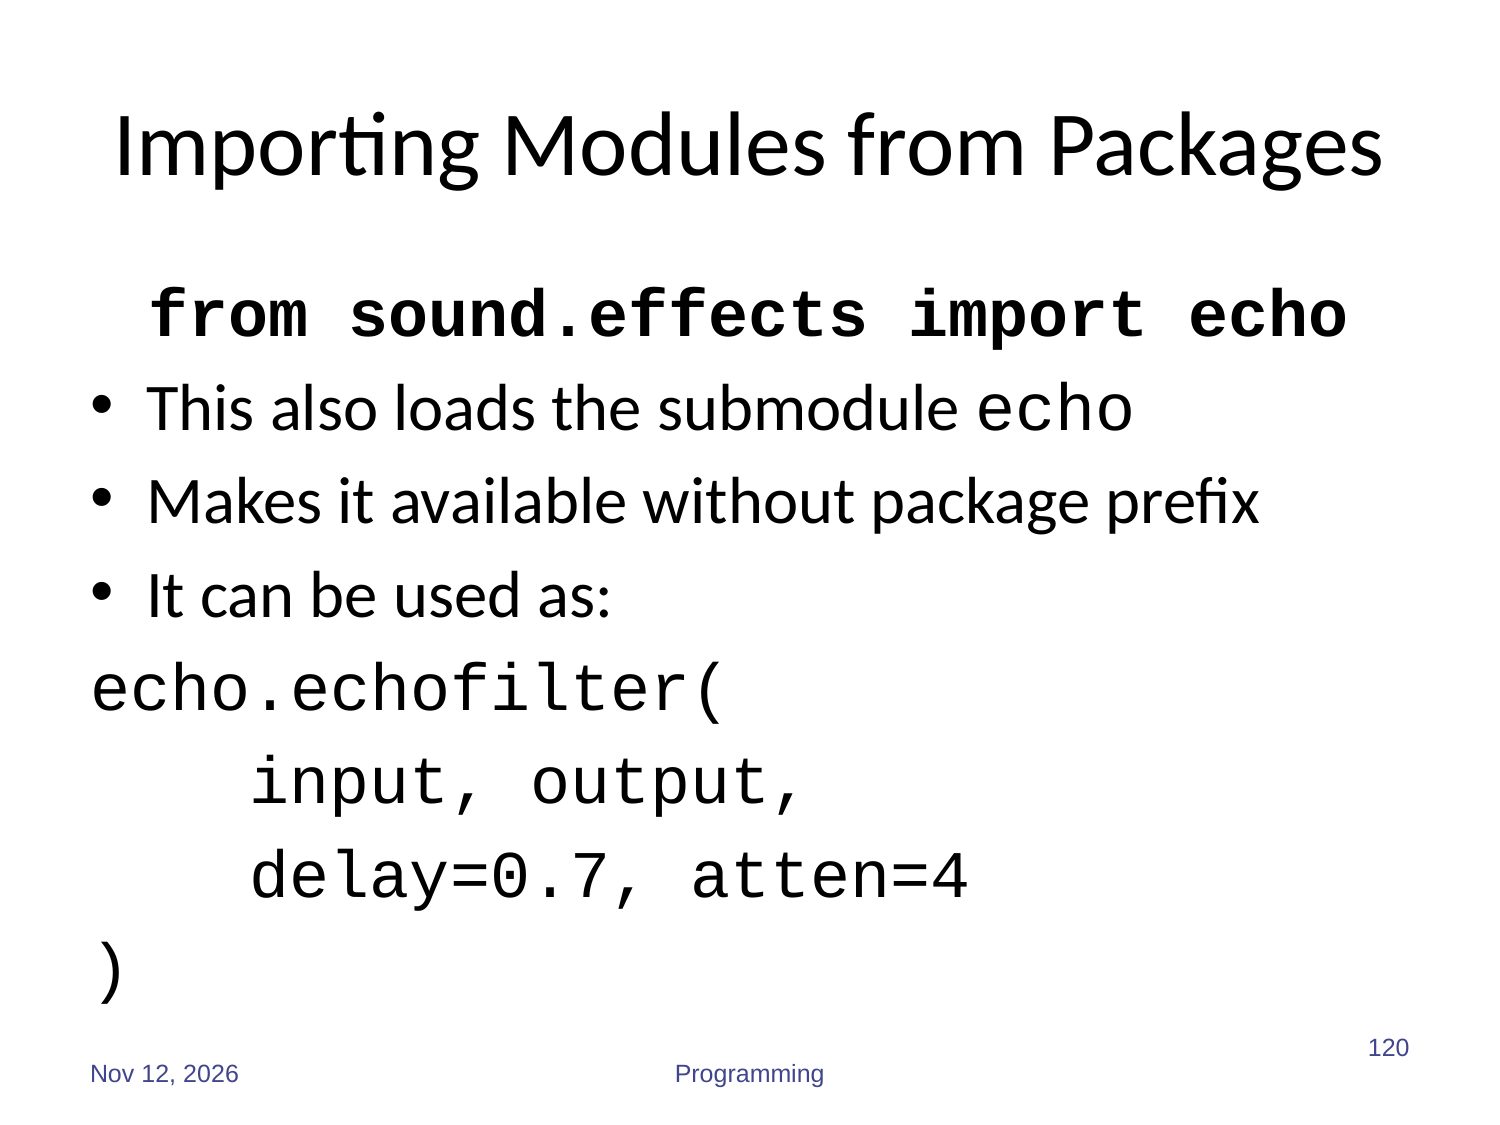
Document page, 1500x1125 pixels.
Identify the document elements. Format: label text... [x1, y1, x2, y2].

slide_number Dec-23 [75, 1042, 425, 1103]
footer Programming [512, 1042, 988, 1103]
title Importing Modules from Packages [75, 45, 1425, 233]
slide_number 120 [1074, 1016, 1425, 1077]
list from sound.effects import echo This also loads the submodule echo Makes it available without package prefix It can be used as: echo.echofilter( input, output, delay=0.7, atten=4 ) [75, 262, 1463, 1017]
